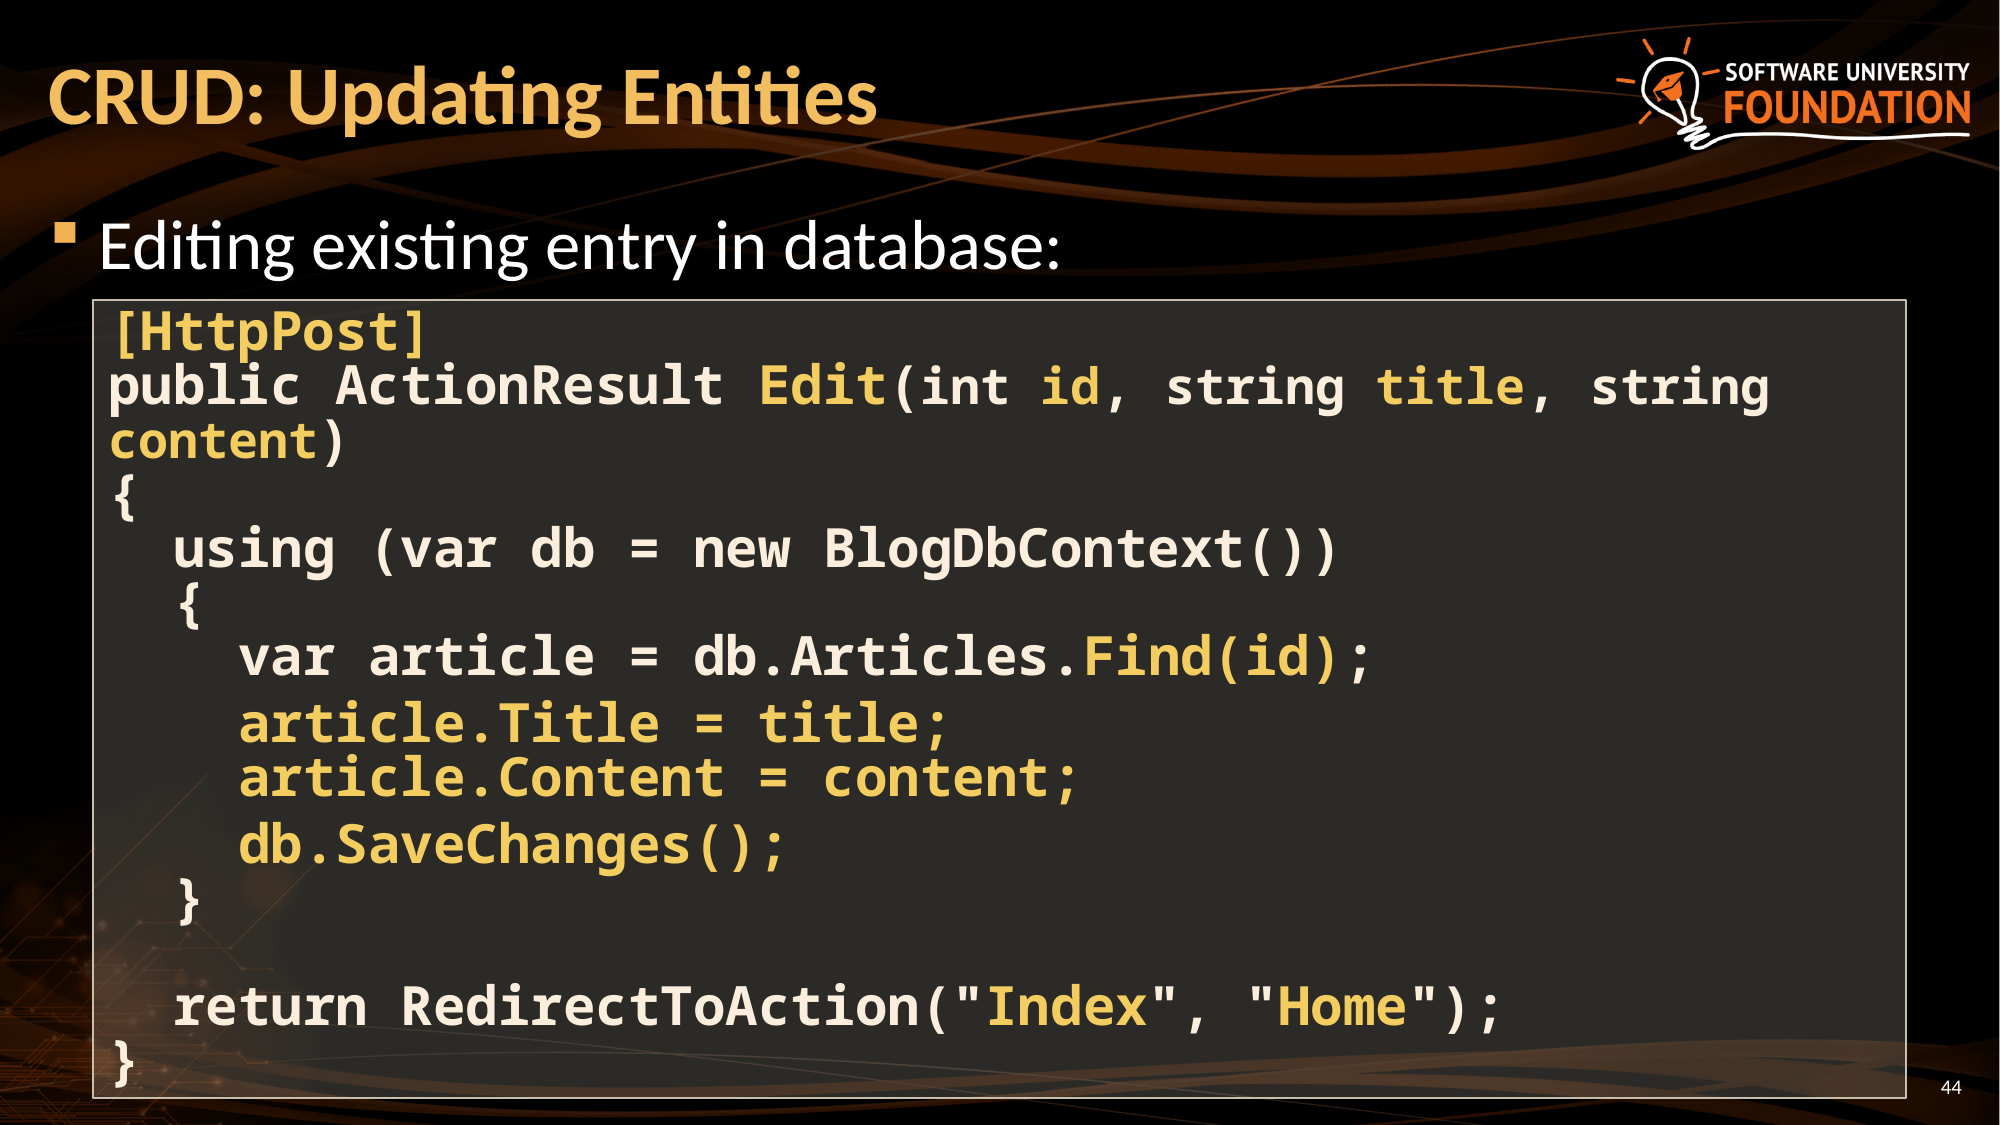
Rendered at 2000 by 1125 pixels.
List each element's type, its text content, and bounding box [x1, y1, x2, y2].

picture [0, 0, 2000, 1125]
title CRUD: Updating Entities [30, 6, 1602, 189]
list Editing existing entry in database: [31, 188, 1968, 1103]
text_box [HttpPost] public ActionResult Edit(int id, string title, string content) { using (var db = new BlogDbContext()) { var article = db.Articles.Find(id); article.Title = title; article.Content = content; db.SaveChanges(); } return RedirectToAction("Index", "Home"); } [93, 299, 1906, 1098]
